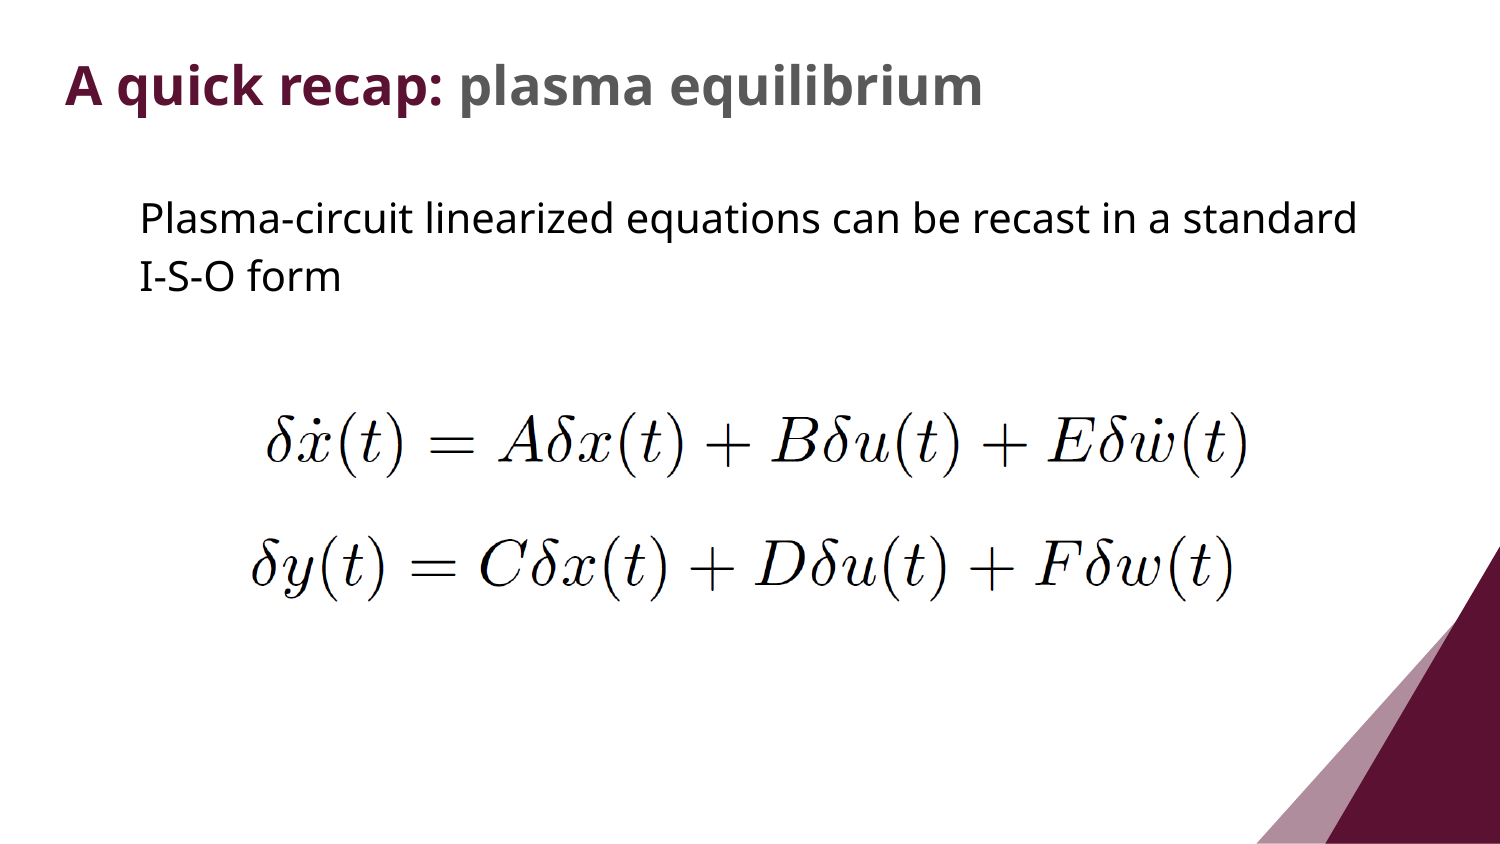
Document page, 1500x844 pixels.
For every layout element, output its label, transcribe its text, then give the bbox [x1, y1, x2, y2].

text_box A quick recap: plasma equilibrium [49, 36, 1330, 123]
picture [231, 385, 1251, 615]
list Plasma-circuit linearized equations can be recast in a standard I-S-O form [99, 169, 1384, 580]
